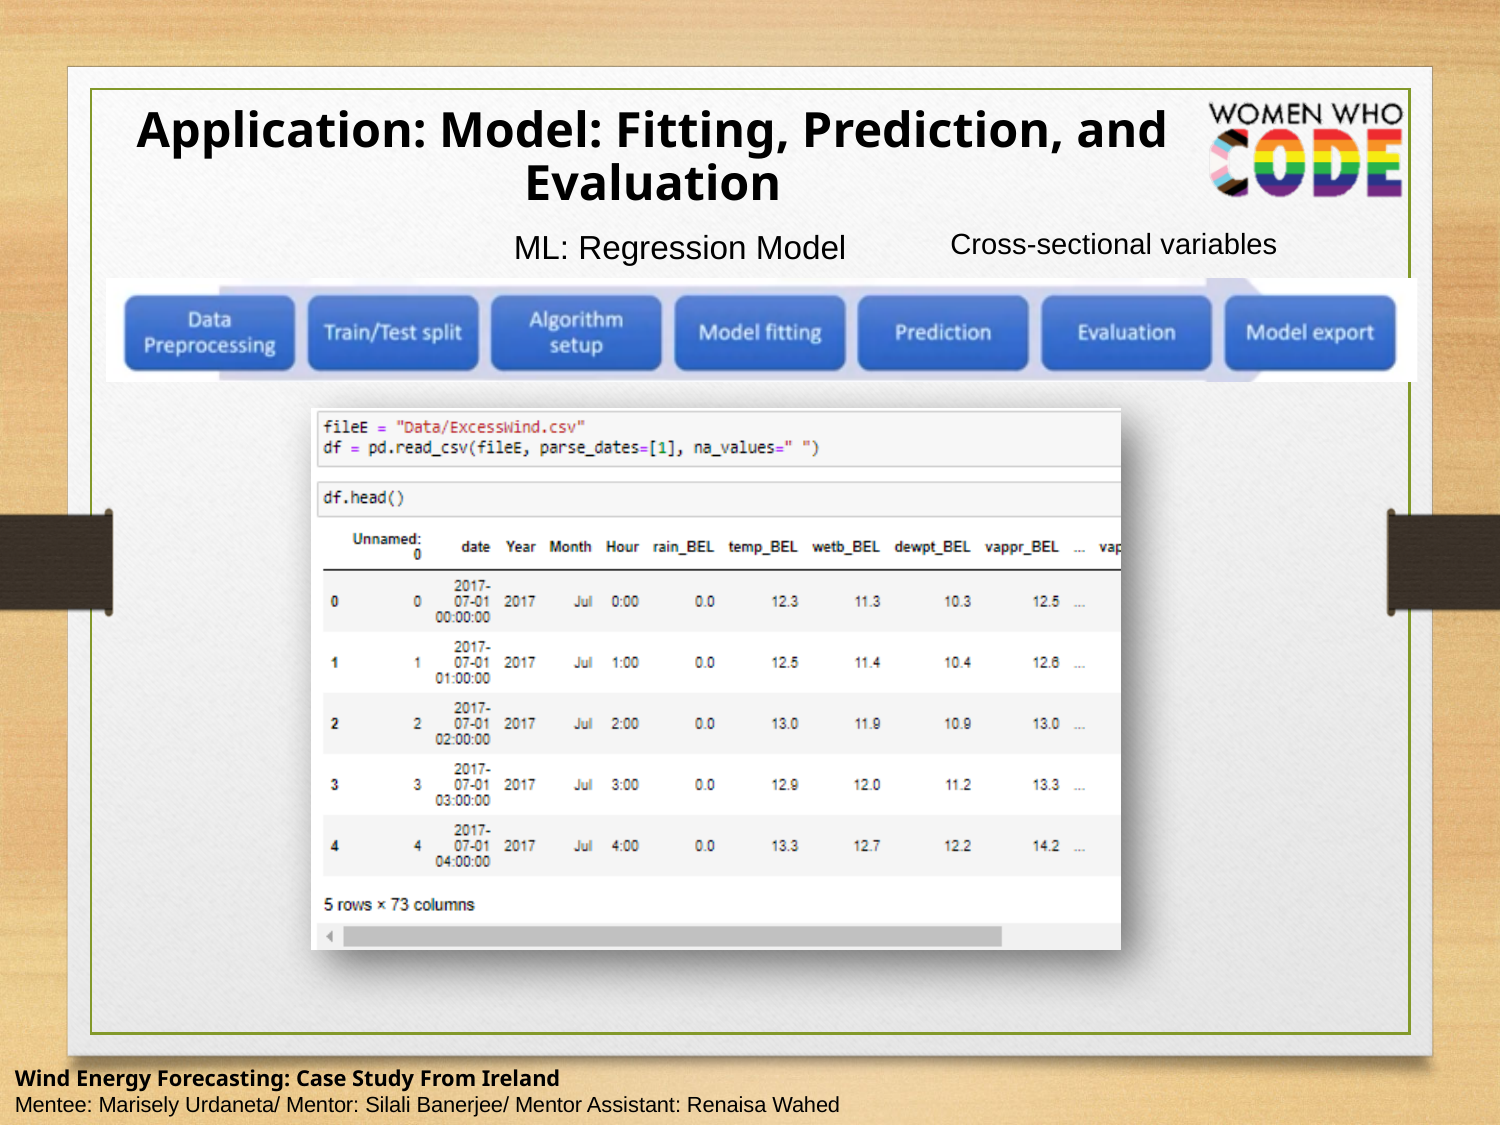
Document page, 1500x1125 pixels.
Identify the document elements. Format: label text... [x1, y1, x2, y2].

picture [0, 0, 1500, 1056]
text_box Cross-sectional variables [889, 218, 1339, 269]
text_box Application: Model: Fitting, Prediction, and Evaluation [82, 98, 1223, 219]
text_box ML: Regression Model [470, 218, 890, 274]
text_box Wind Energy Forecasting: Case Study From Ireland Mentee: Marisely Urdaneta/ Mentor: Silali Banerjee/ Mentor Assistant: Renaisa Wahed [0, 1056, 1500, 1124]
